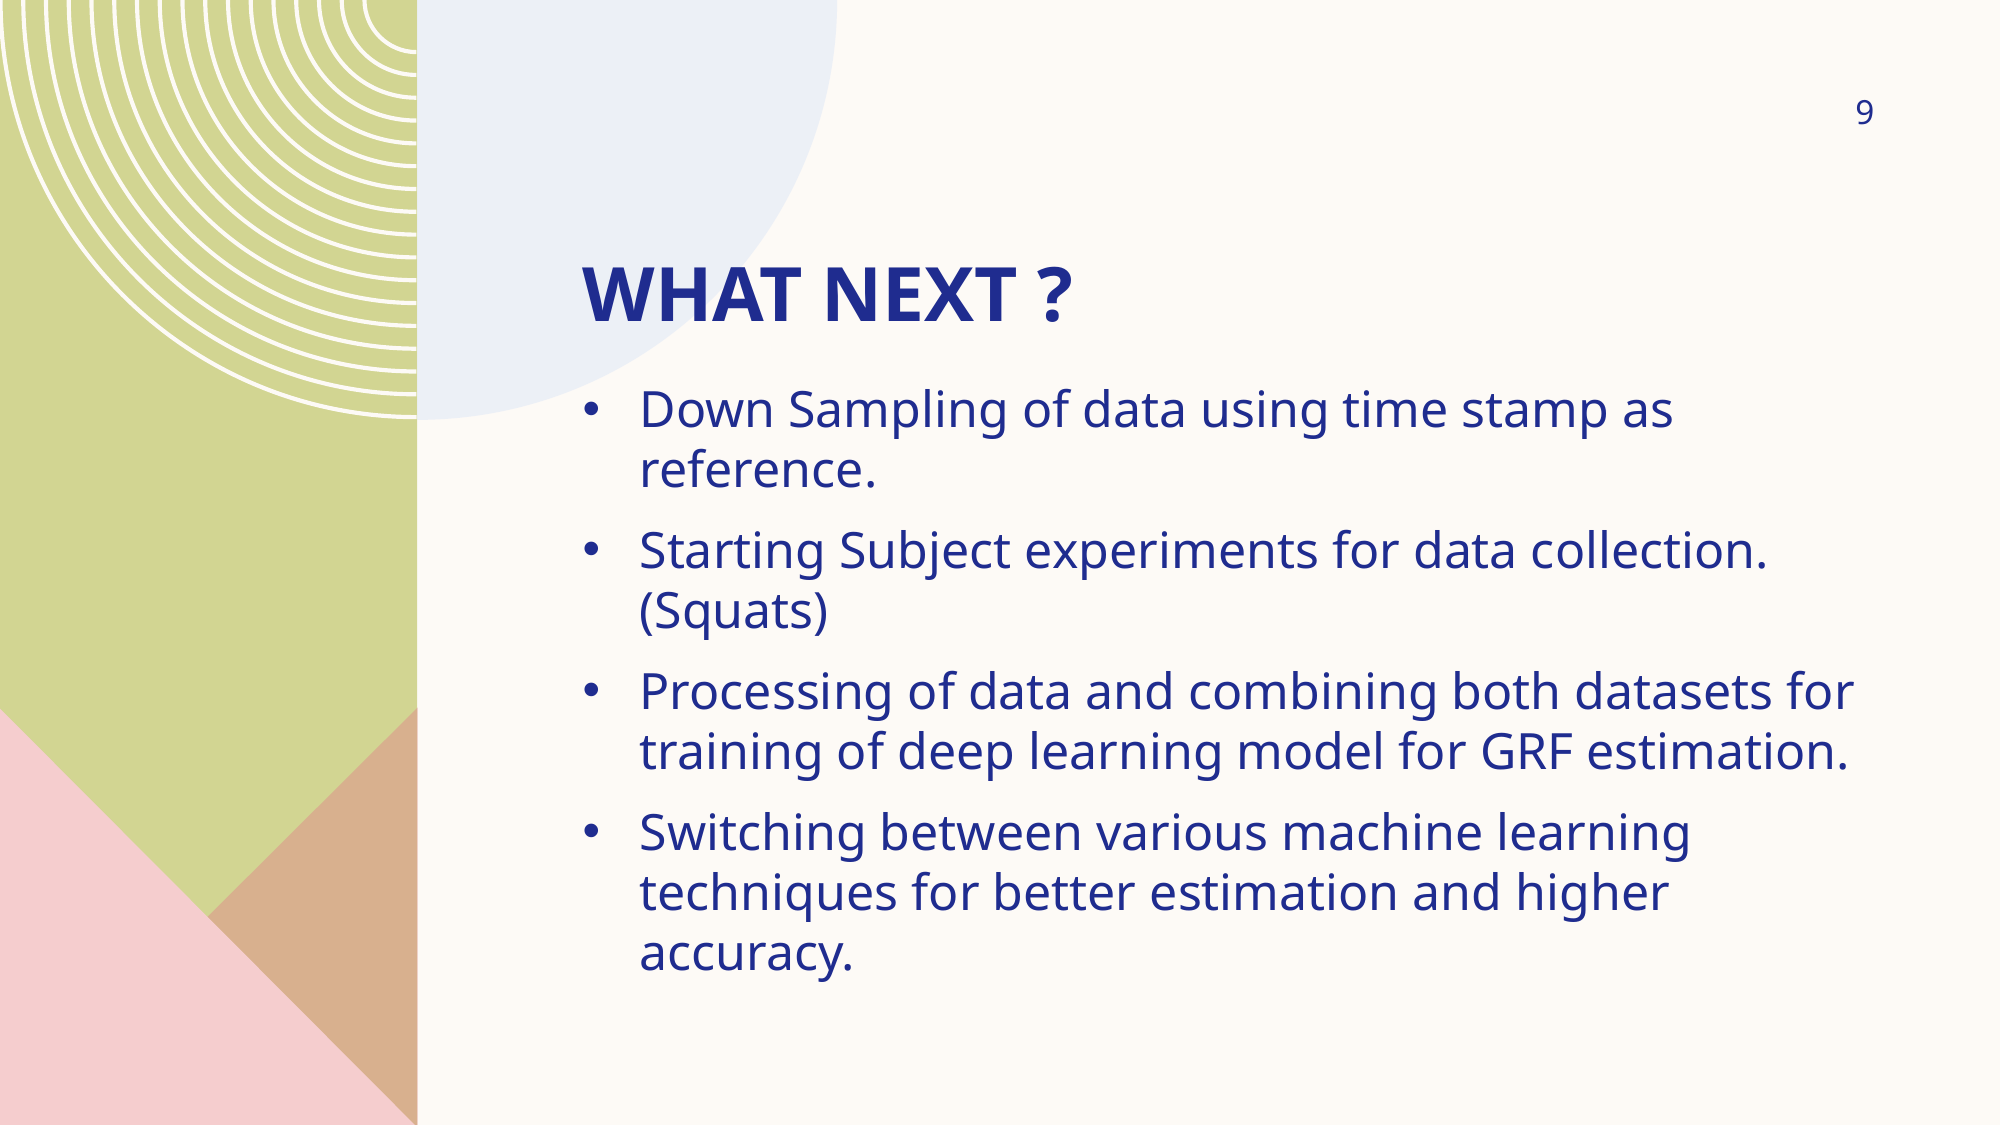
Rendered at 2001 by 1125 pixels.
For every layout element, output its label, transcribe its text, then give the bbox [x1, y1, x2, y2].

slide_number 9 [1699, 75, 1875, 153]
list Down Sampling of data using time stamp as reference. Starting Subject experiments for data collection. (Squats) Processing of data and combining both datasets for training of deep learning model for GRF estimation. Switching between various machine learning techniques for better estimation and higher accuracy. [567, 377, 1875, 952]
title What next ? [567, 173, 1875, 337]
